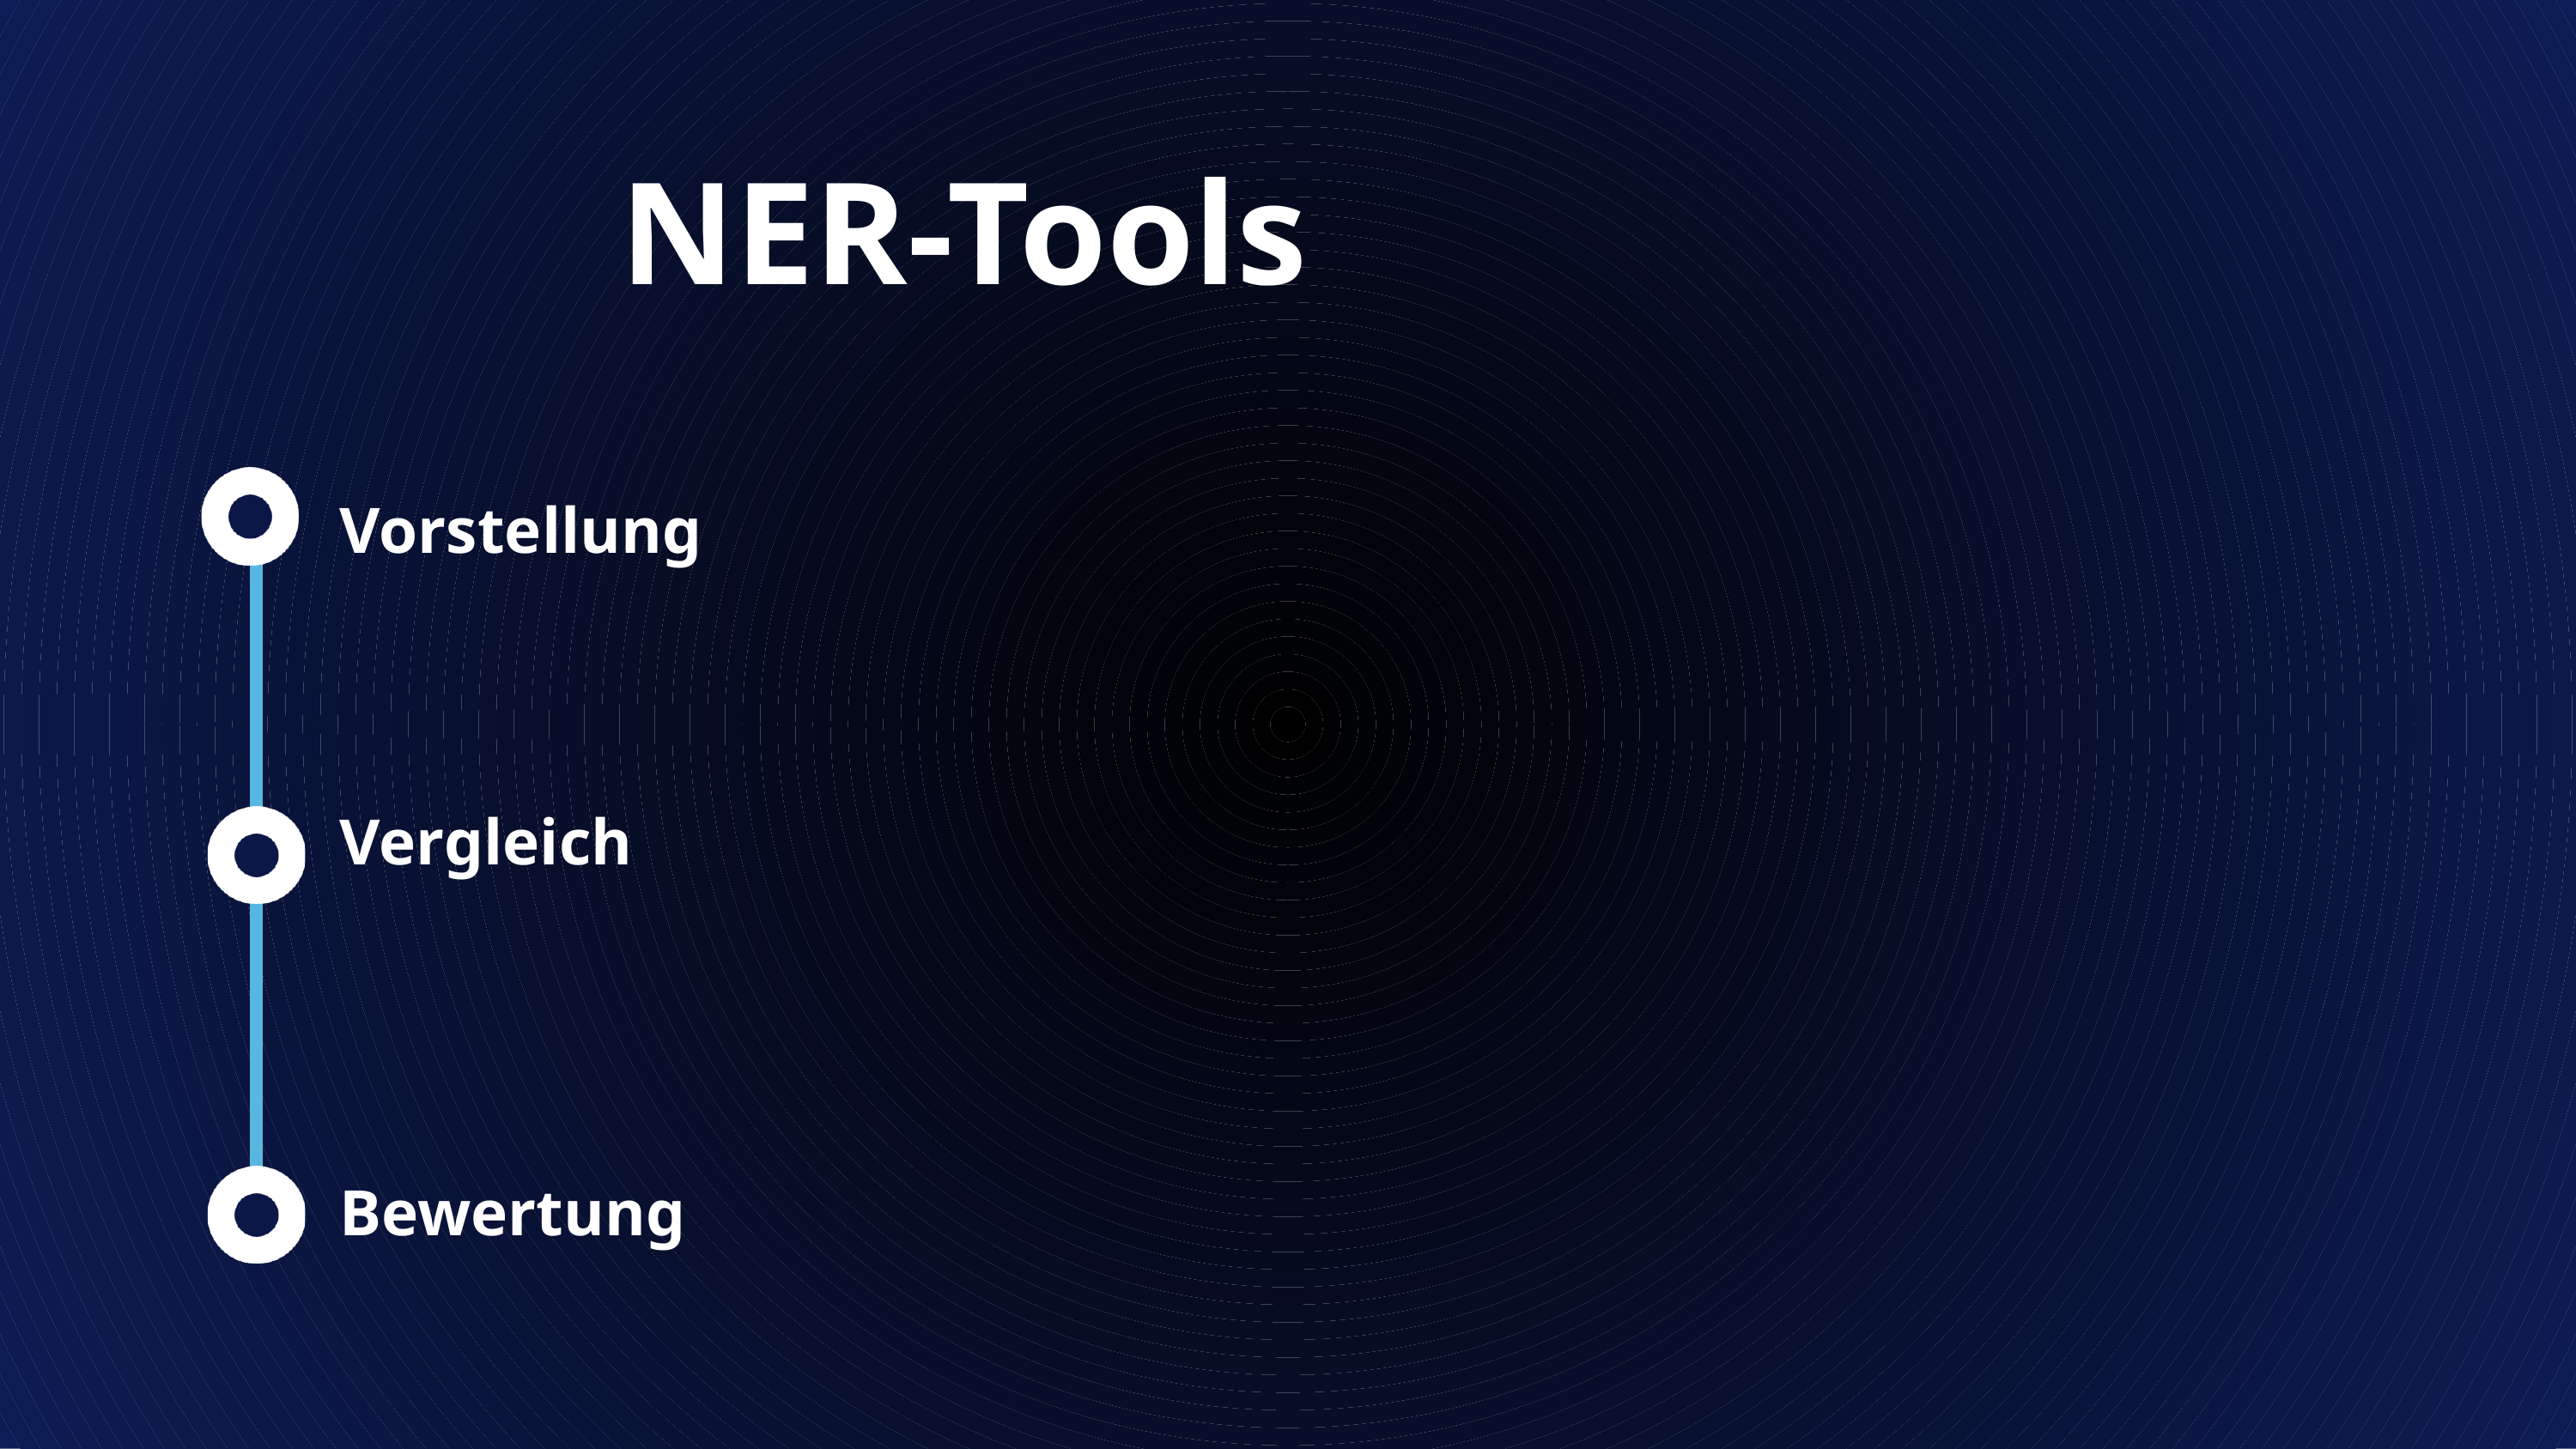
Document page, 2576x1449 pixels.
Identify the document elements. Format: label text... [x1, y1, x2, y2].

text_box Vorstellung [339, 477, 2057, 566]
text_box Vergleich [339, 789, 2057, 877]
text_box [201, 467, 306, 1264]
text_box Bewertung [339, 1160, 2057, 1248]
text_box NER-Tools [620, 156, 2576, 312]
